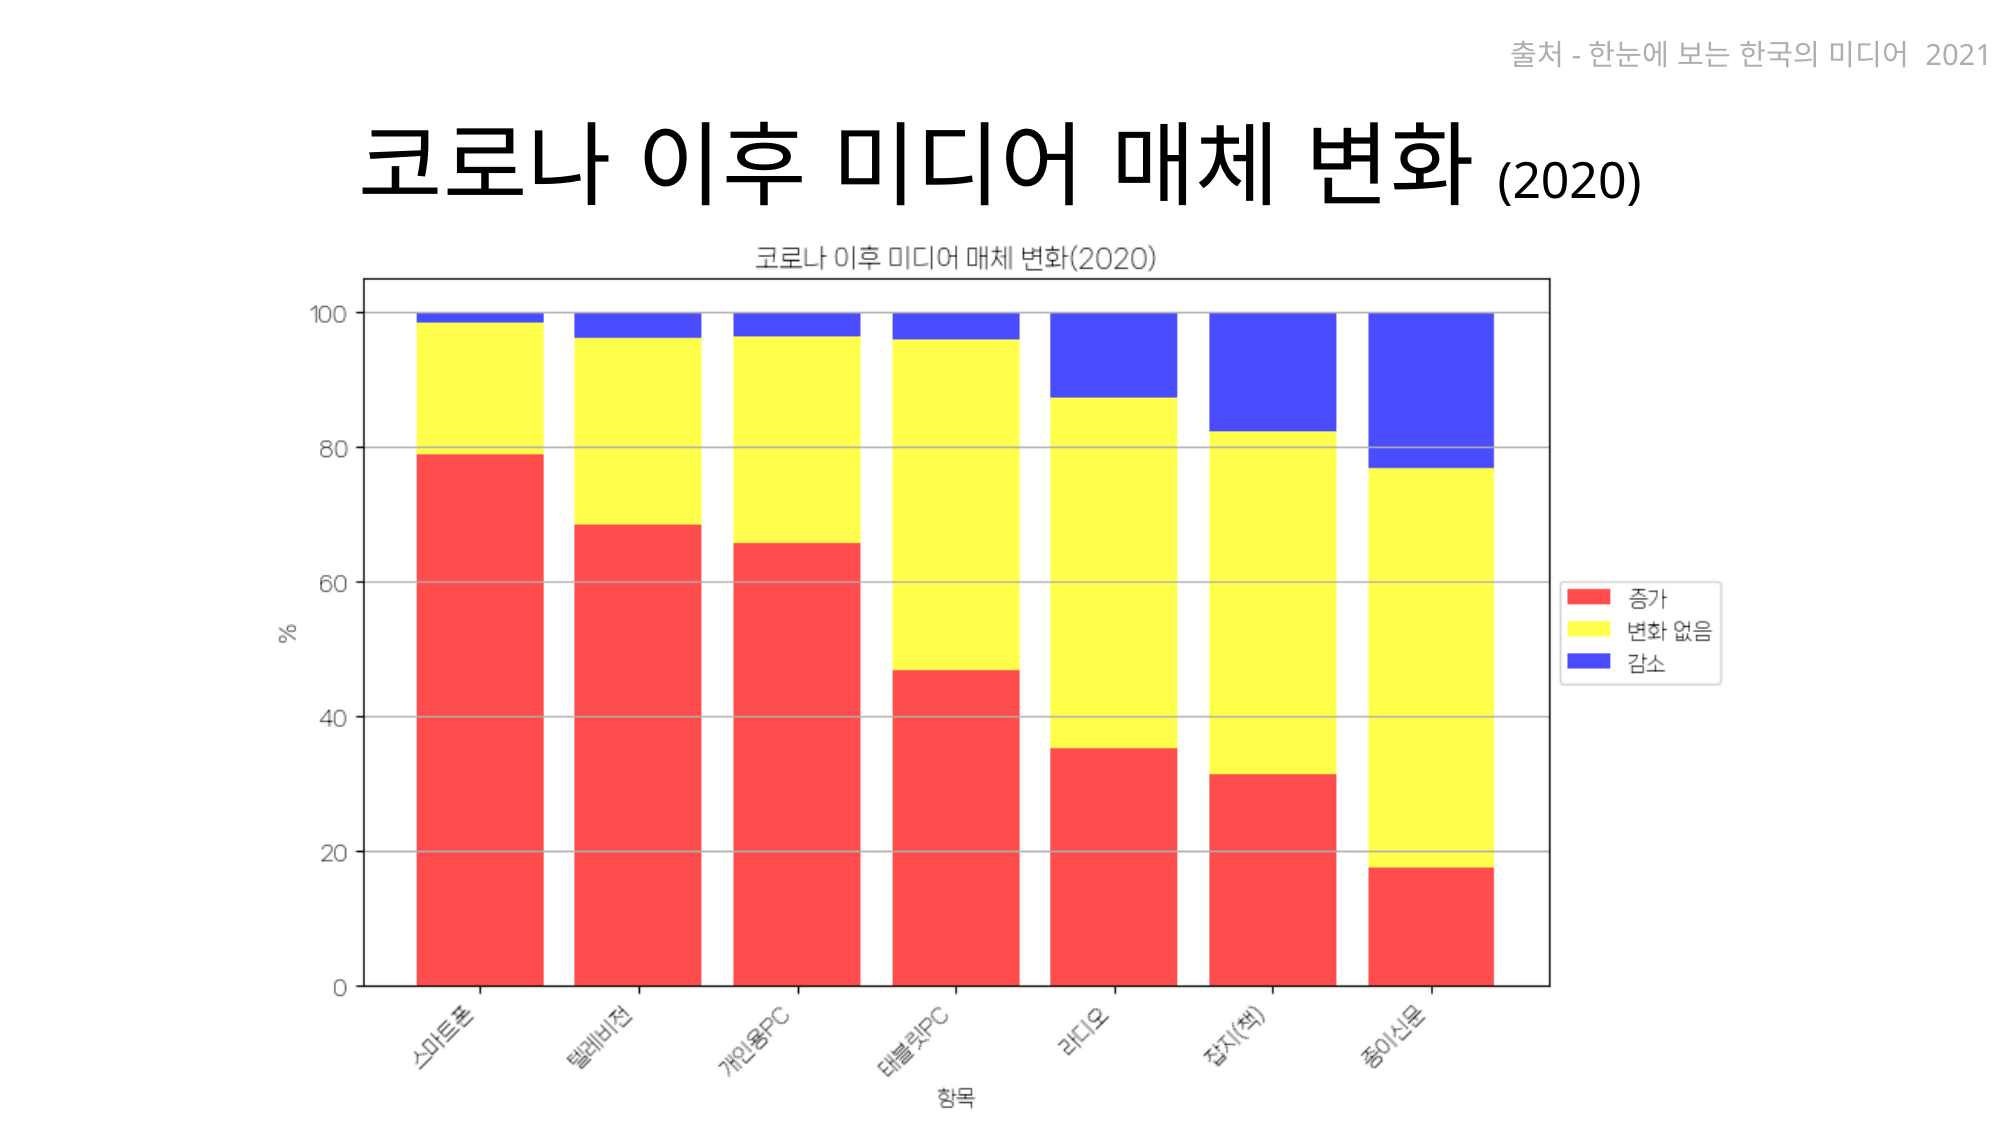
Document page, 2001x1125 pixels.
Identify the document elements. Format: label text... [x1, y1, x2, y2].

text_box 출처-한눈에 보는 한국의 미디어 2021 [1496, 28, 2000, 79]
picture [263, 231, 1737, 1125]
title 코로나 이후 미디어 매체 변화(2020) [137, 59, 1863, 278]
